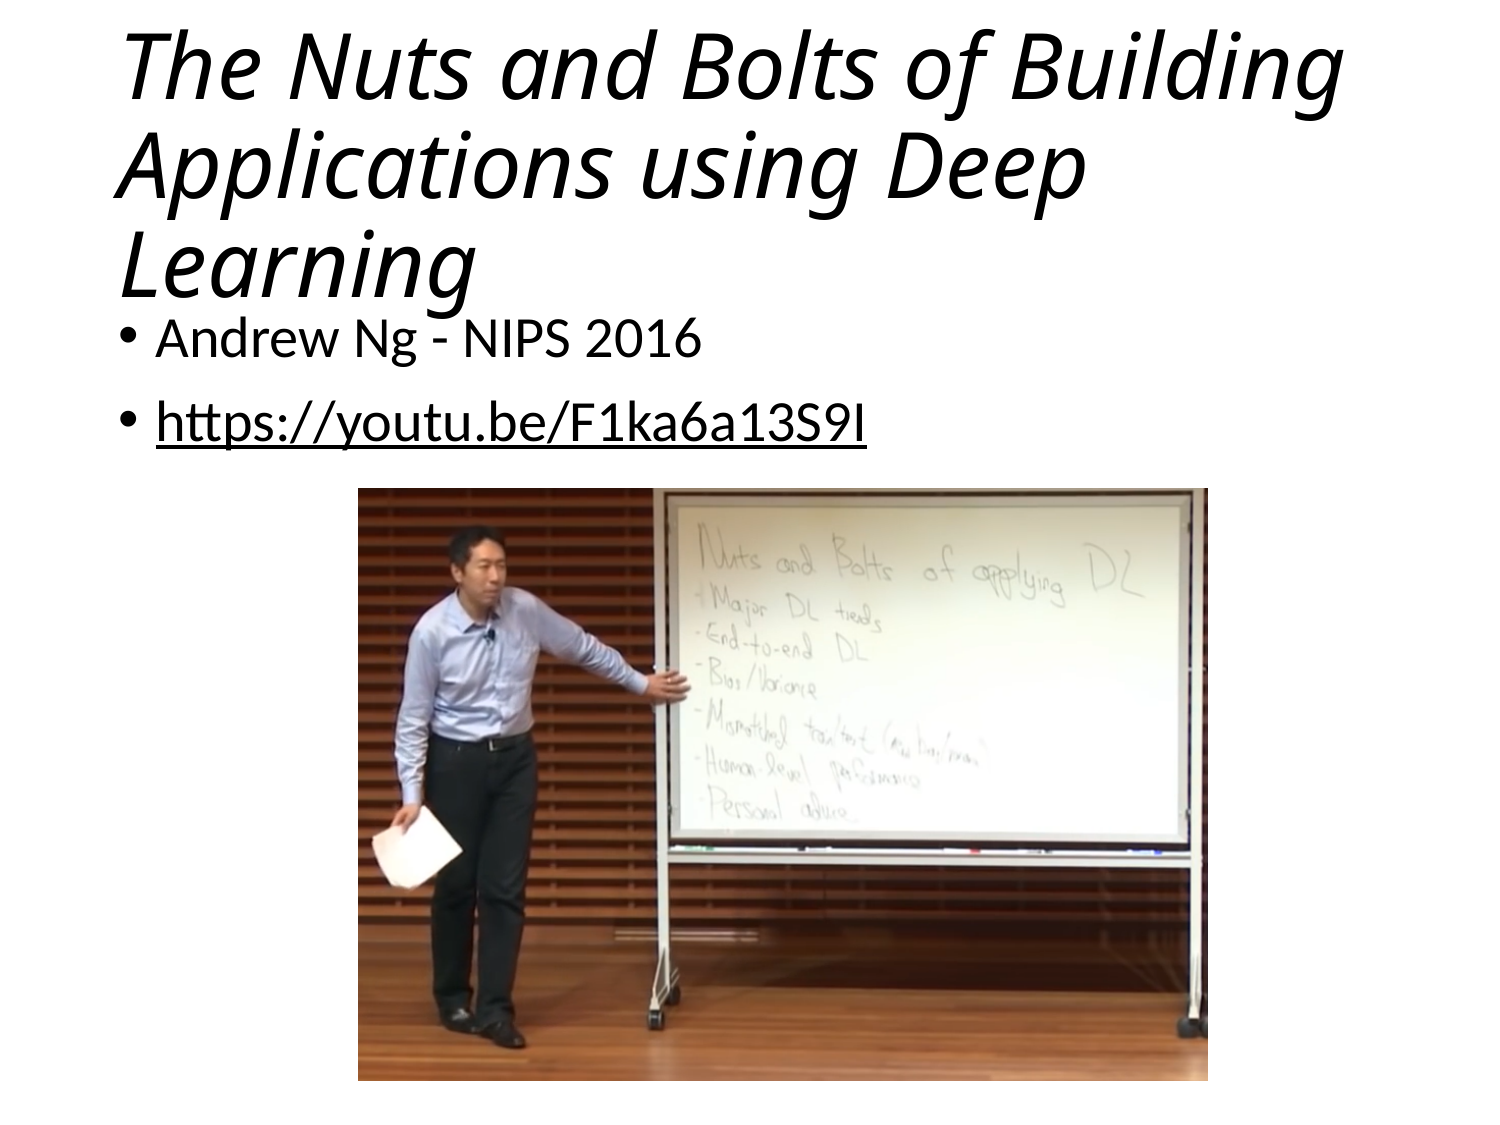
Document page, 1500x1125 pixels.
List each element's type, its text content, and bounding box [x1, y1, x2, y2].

picture [358, 488, 1208, 1081]
title The Nuts and Bolts of Building Applications using Deep Learning [103, 59, 1397, 278]
list Andrew Ng - NIPS 2016 https://youtu.be/F1ka6a13S9I [103, 299, 1397, 1014]
